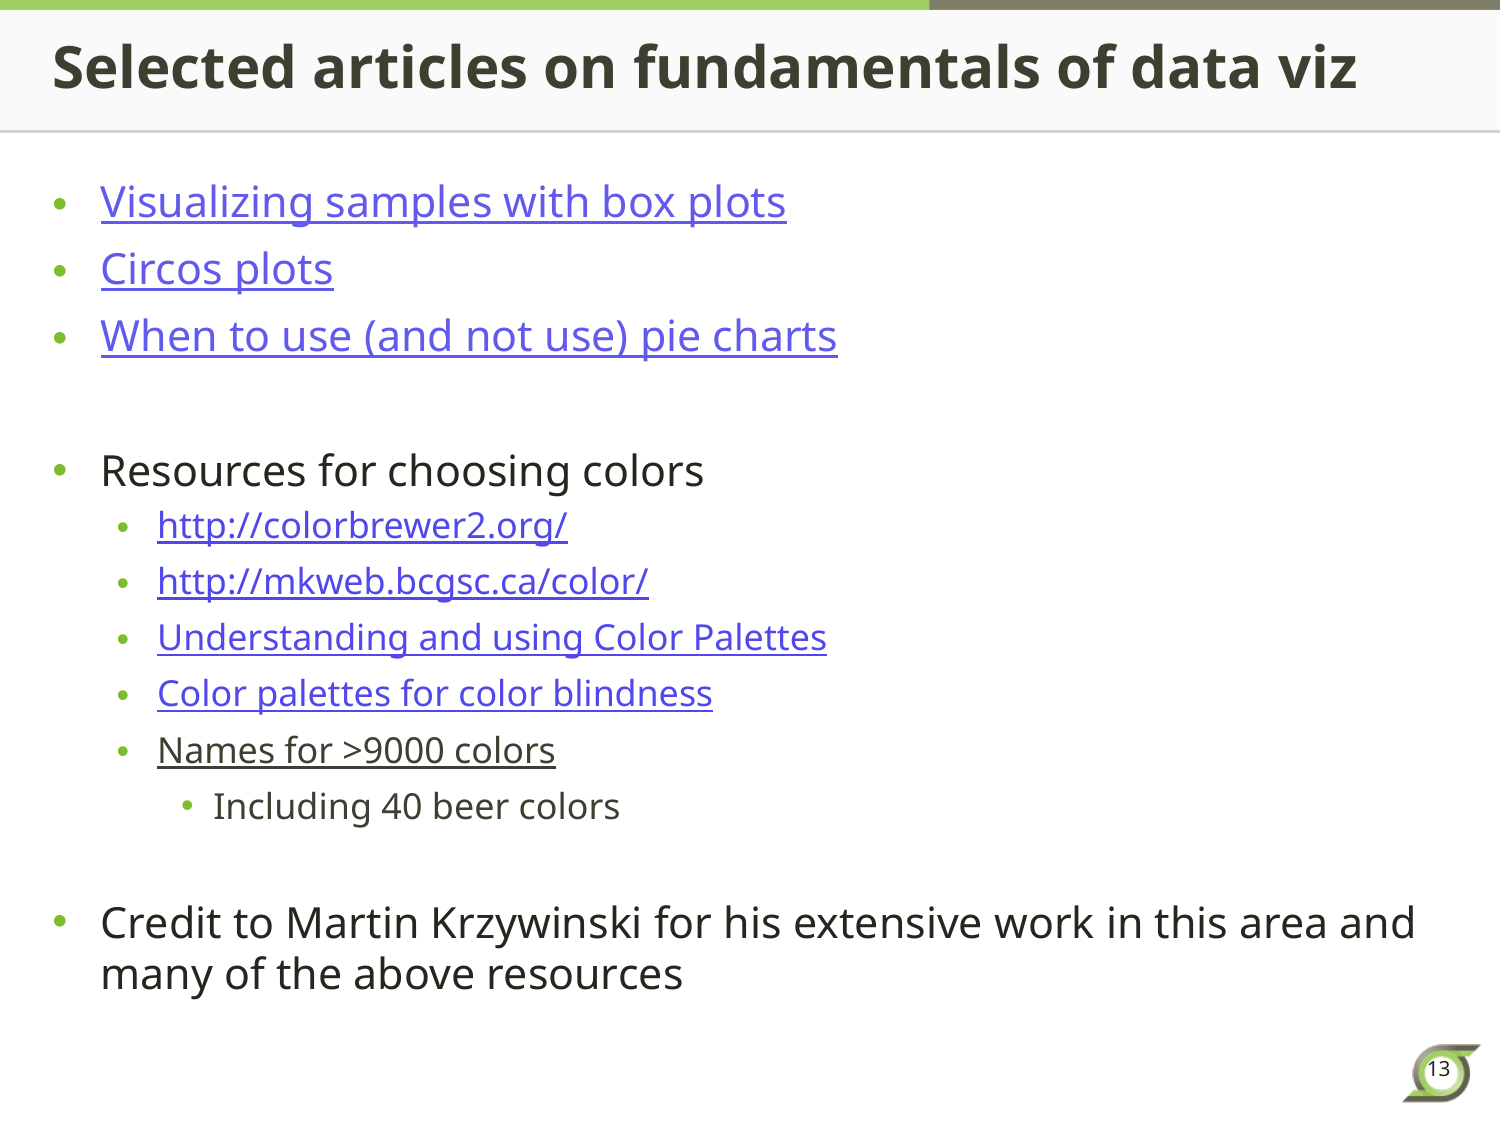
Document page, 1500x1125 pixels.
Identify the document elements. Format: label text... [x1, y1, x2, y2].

title Selected articles on fundamentals of data viz [37, 18, 1454, 112]
list Visualizing samples with box plots Circos plots When to use (and not use) pie charts Resources for choosing colors http://colorbrewer2.org/ http://mkweb.bcgsc.ca/color/ Understanding and using Color Palettes Color palettes for color blindness Names for >9000 colors Including 40 beer colors Credit to Martin Krzywinski for his extensive work in this area and many of the above resources [37, 166, 1454, 1007]
